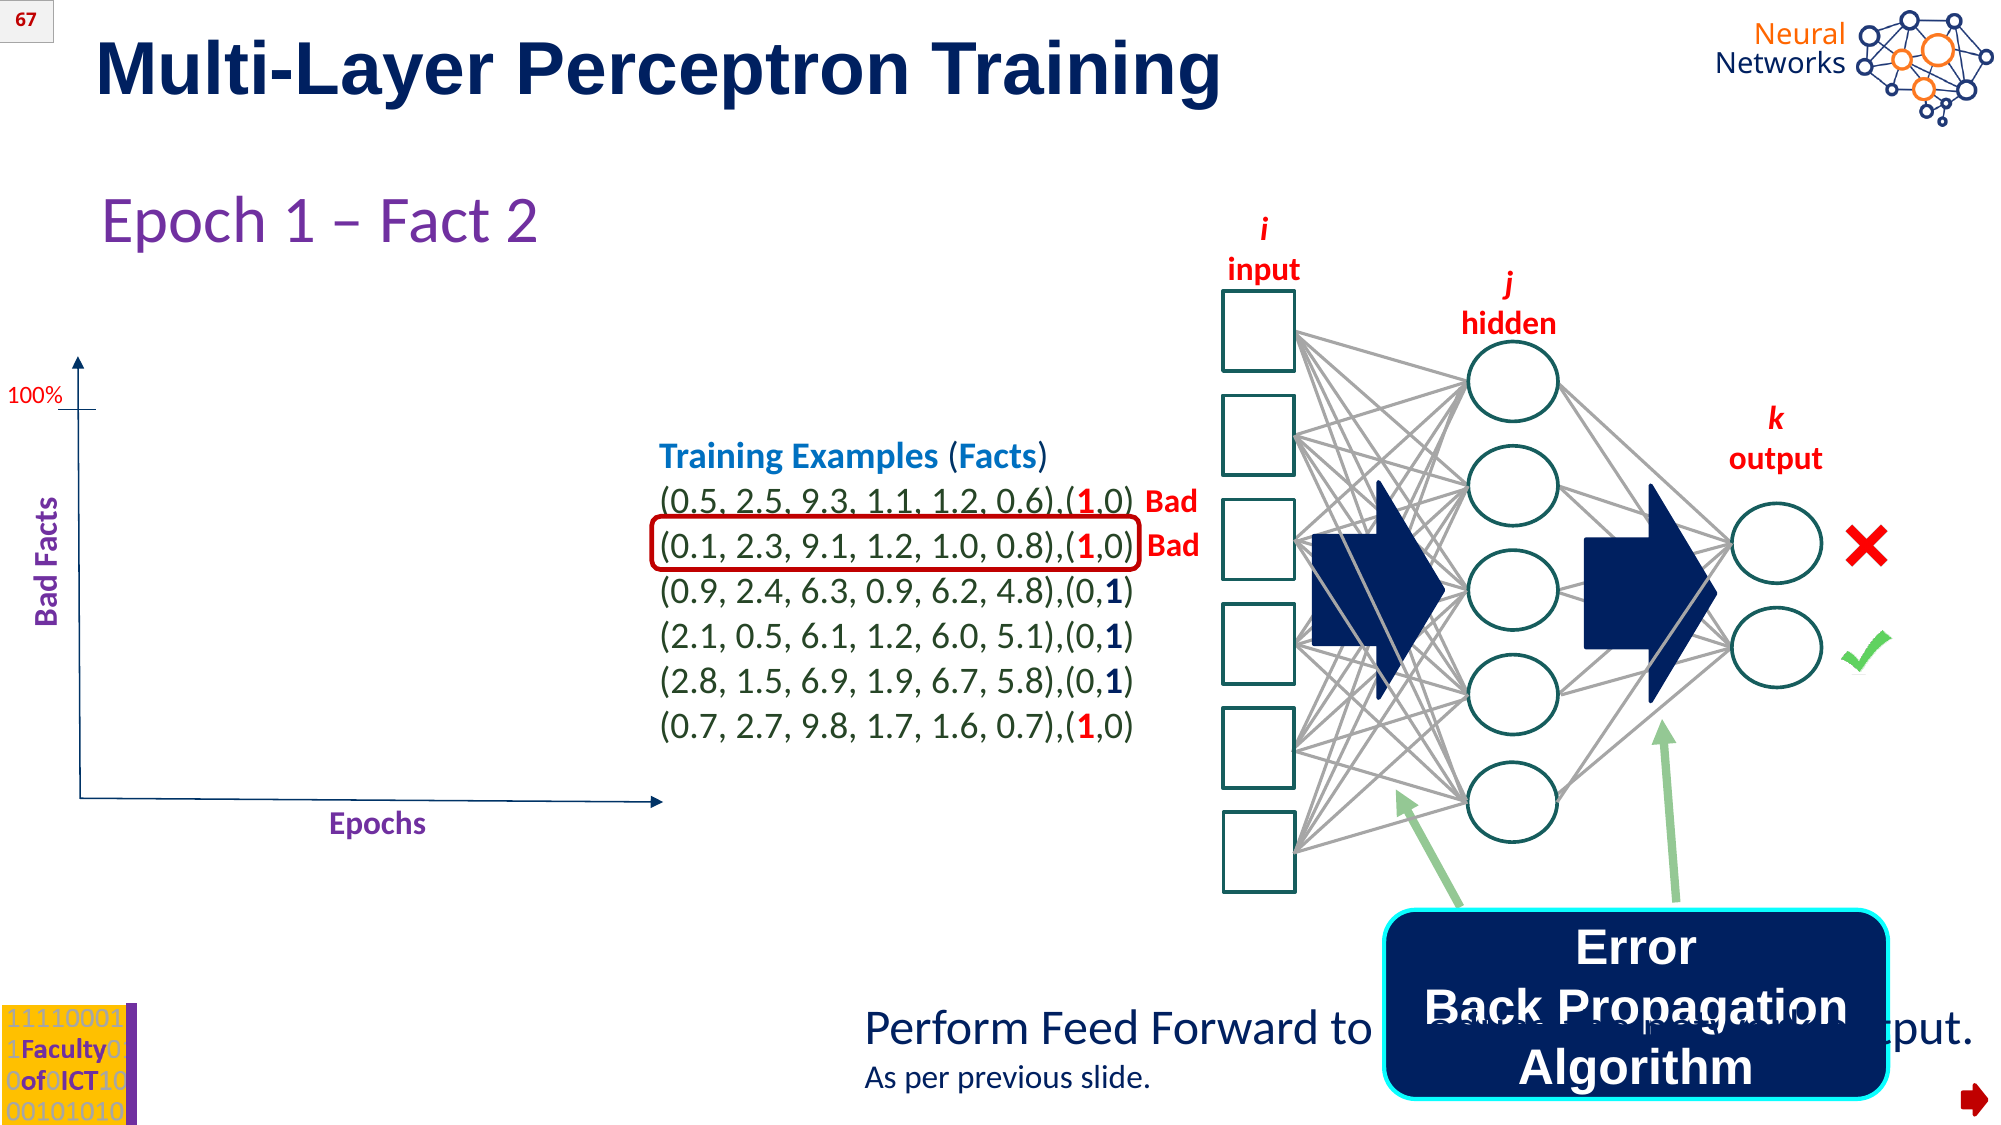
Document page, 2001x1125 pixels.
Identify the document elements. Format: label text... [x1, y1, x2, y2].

text_box [1221, 393, 1287, 477]
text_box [1557, 485, 1732, 541]
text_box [77, 418, 81, 800]
text_box [1738, 501, 1824, 586]
picture [0, 1003, 138, 1125]
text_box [1294, 387, 1461, 433]
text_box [84, 798, 664, 803]
text_box [1476, 548, 1550, 633]
text_box Perform Feed Forward to produce the network output. As per previous slide. [849, 987, 2000, 1103]
text_box 100% [0, 370, 72, 416]
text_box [1465, 807, 1469, 853]
text_box [1738, 605, 1824, 690]
text_box Bad Facts [16, 472, 71, 653]
text_box [1221, 810, 1297, 894]
text_box j hidden [1417, 253, 1601, 349]
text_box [77, 356, 81, 408]
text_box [1395, 863, 1461, 908]
text_box [1476, 652, 1549, 737]
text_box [73, 370, 77, 409]
picture [1843, 523, 1889, 568]
text_box [1476, 443, 1551, 528]
text_box Bad [1130, 471, 1236, 527]
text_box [1557, 382, 1732, 484]
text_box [1293, 434, 1467, 801]
title Multi-Layer Perceptron Training [80, 19, 1300, 119]
text_box [1221, 295, 1297, 373]
picture [1840, 630, 1893, 675]
text_box i input [1188, 199, 1341, 295]
text_box Epoch 1 – Fact 2 [86, 168, 591, 264]
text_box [1661, 811, 1677, 903]
text_box Neural Networks [1687, 13, 1849, 87]
text_box Error Back Propagation Algorithm [1382, 907, 1891, 987]
text_box Training Examples (Facts) (0.5, 2.5, 9.3, 1.1, 1.2, 0.6),(1,0) (0.1, 2.3, 9.1, 1.2, 1.0, 0.8),(1,0) (0.9, 2.4, 6.3, 0.9, 6.2, 4.8),(0,1) (2.1, 0.5, 6.1, 1.2, 6.0, 5.1),(0,1) (2.8, 1.5, 6.9, 1.9, 6.7, 5.8),(0,1) (0.7, 2.7, 9.8, 1.7, 1.6, 0.7),(1,0) [644, 423, 1164, 754]
text_box [1221, 498, 1286, 582]
text_box 67 [0, 0, 54, 43]
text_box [1556, 542, 1733, 803]
text_box [1960, 1083, 1989, 1117]
text_box [651, 516, 1132, 570]
picture [1854, 0, 1996, 134]
text_box [1476, 349, 1560, 424]
text_box [1474, 760, 1559, 845]
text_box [1294, 809, 1461, 853]
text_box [1294, 330, 1465, 391]
text_box [1221, 602, 1286, 686]
text_box k output [1737, 388, 1873, 484]
text_box [1221, 706, 1286, 790]
text_box Epochs [312, 812, 443, 850]
text_box Bad [1132, 516, 1238, 571]
